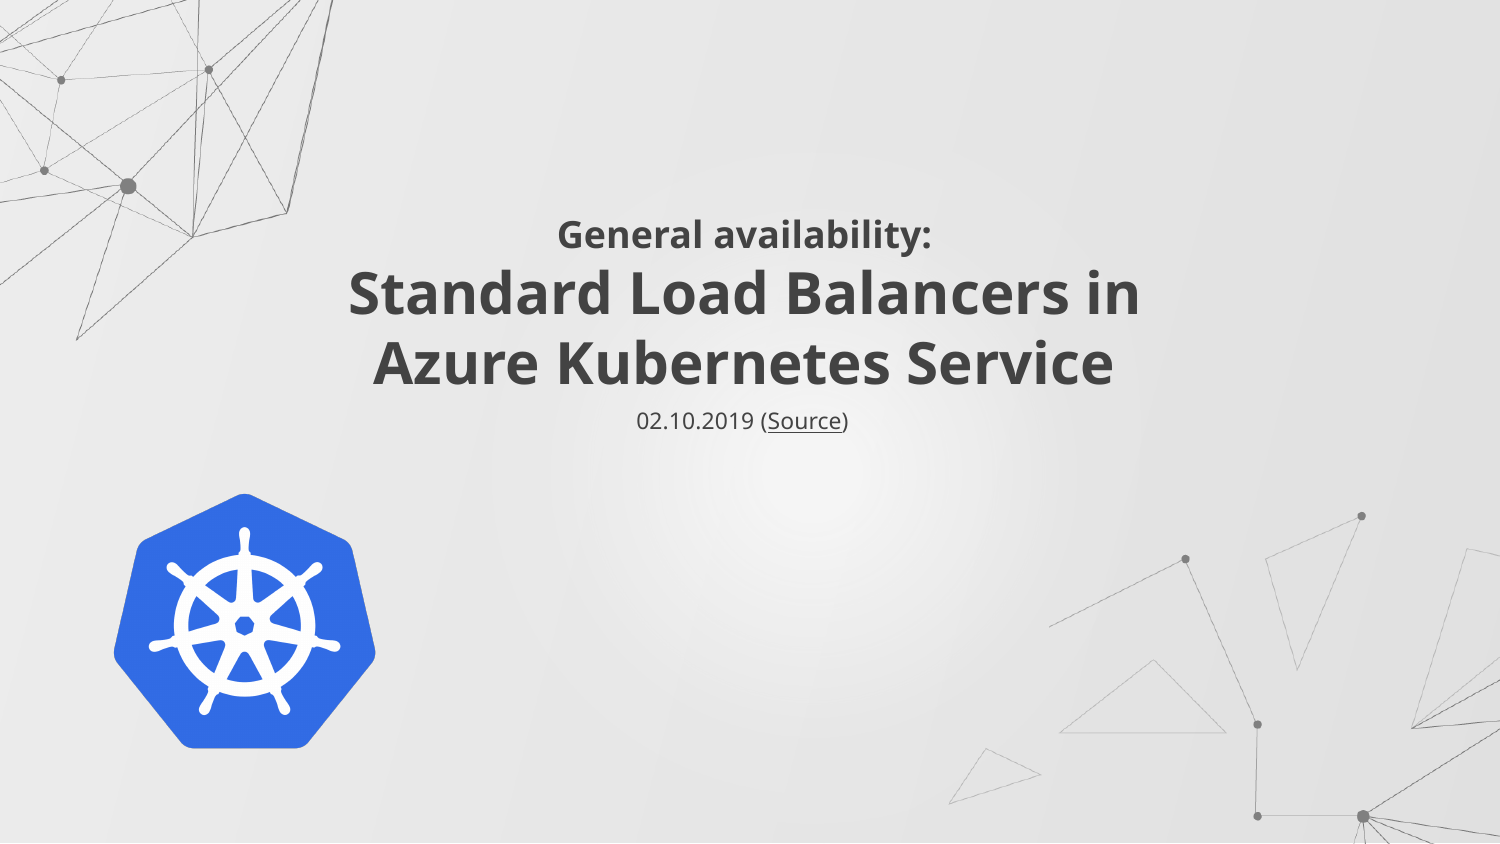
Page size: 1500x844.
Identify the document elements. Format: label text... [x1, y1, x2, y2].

title General availability: Standard Load Balancers in Azure Kubernetes Service [84, 73, 1406, 411]
picture [0, 0, 1500, 844]
subtitle 02.10.2019 (Source) [363, 391, 1097, 447]
